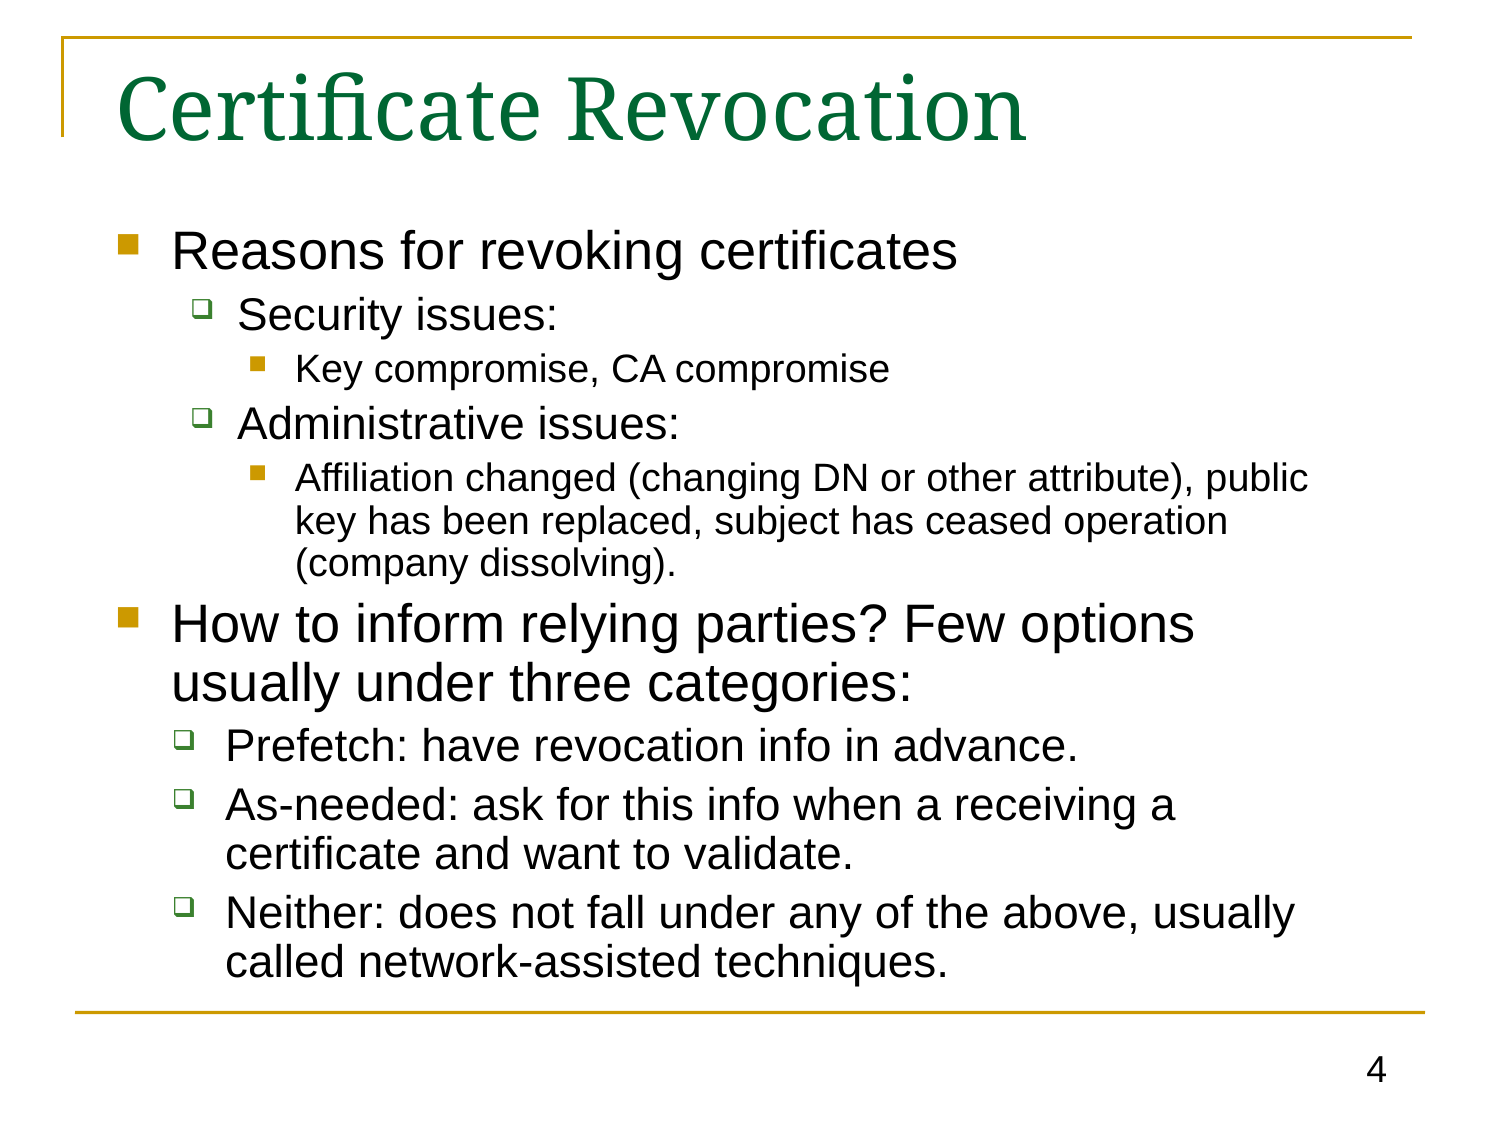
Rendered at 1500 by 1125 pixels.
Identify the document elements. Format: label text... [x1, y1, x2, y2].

title Certificate Revocation [100, 45, 1376, 215]
text_box 4 [1351, 1023, 1424, 1098]
list Reasons for revoking certificates Security issues: Key compromise, CA compromise Administrative issues: Affiliation changed (changing DN or other attribute), public key has been replaced, subject has ceased operation (company dissolving). How to inform relying parties? Few options usually under three categories: Prefetch: have revocation info in advance. As-needed: ask for this info when a receiving a certificate and want to validate. Neither: does not fall under any of the above, usually called network-assisted techniques. [100, 215, 1376, 1001]
